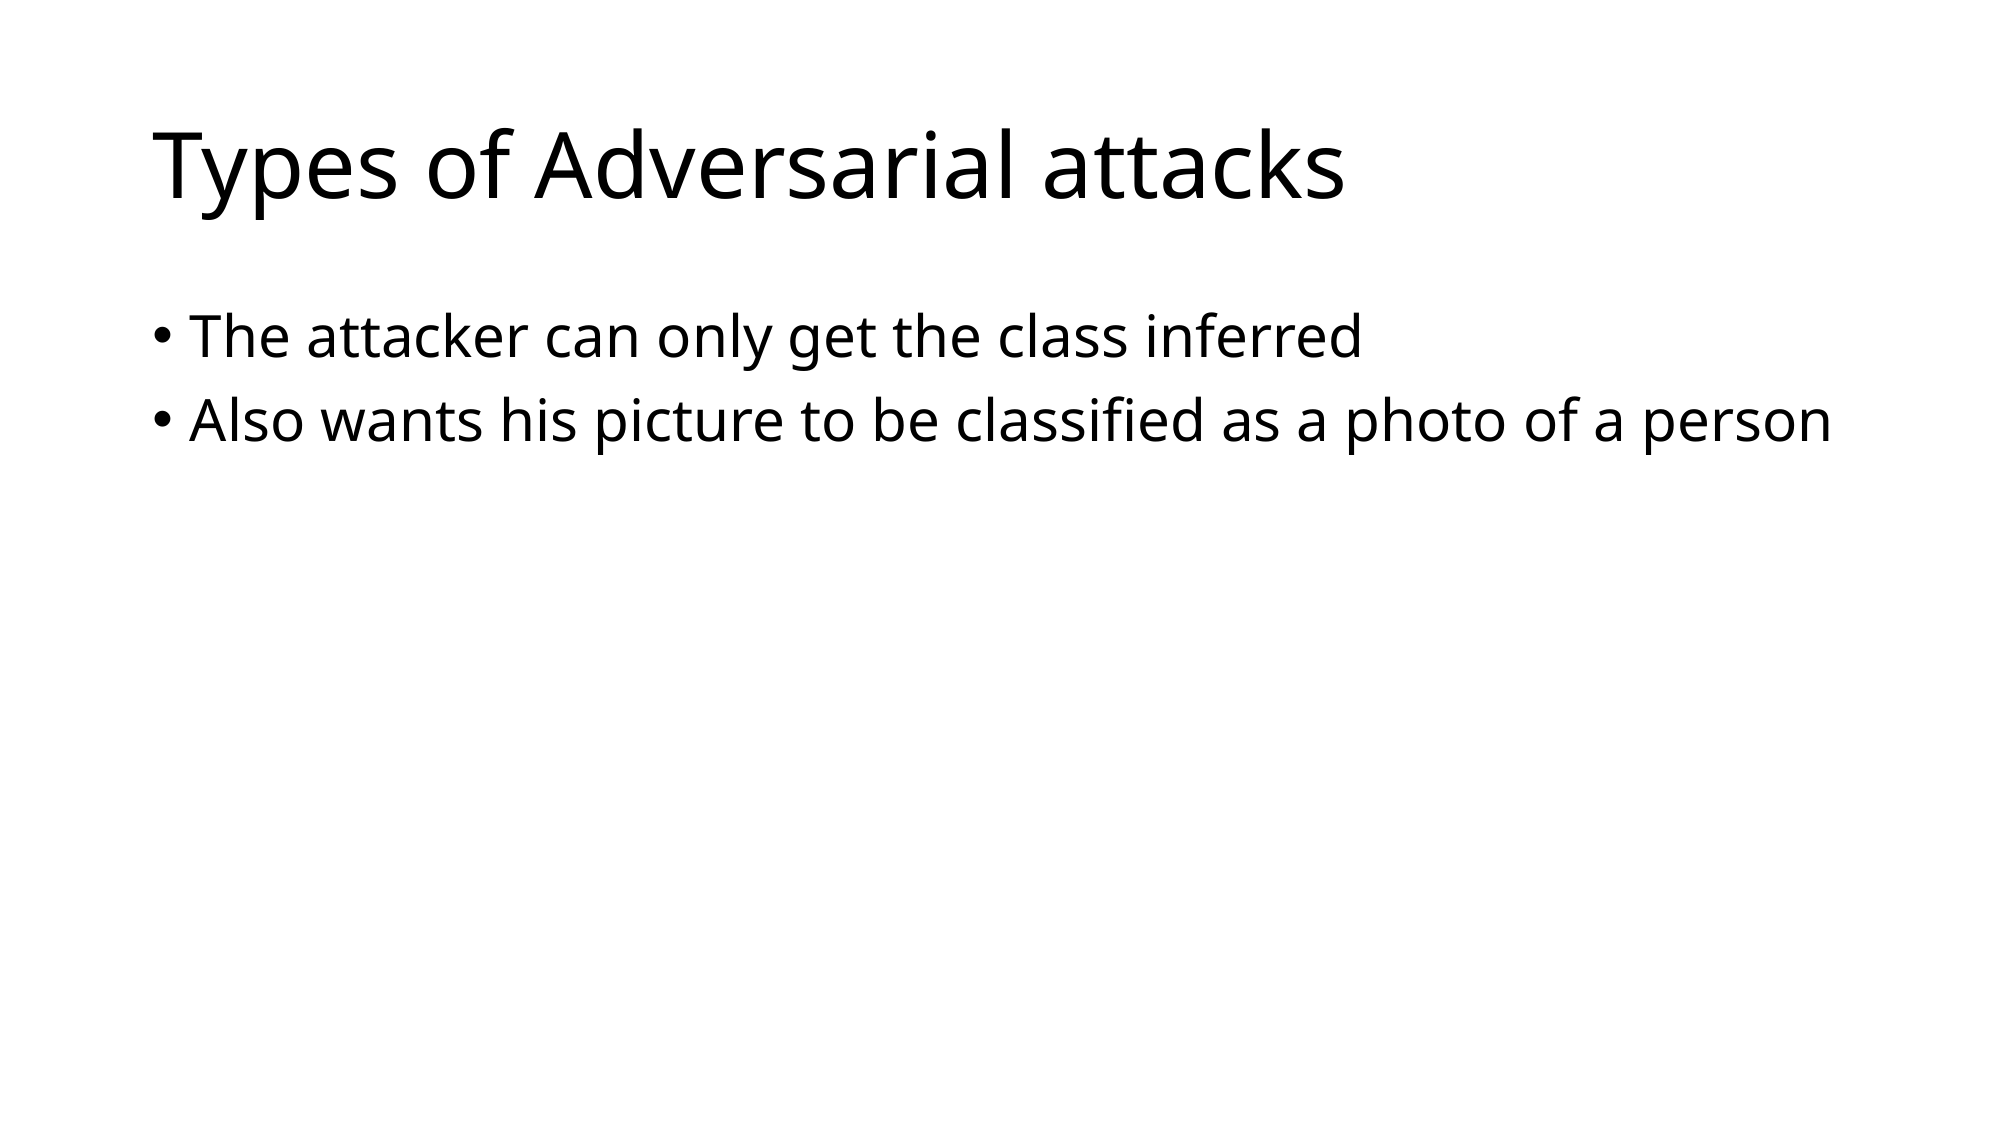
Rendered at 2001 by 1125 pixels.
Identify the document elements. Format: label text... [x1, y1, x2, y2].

list The attacker can only get the class inferred Also wants his picture to be classified as a photo of a person [137, 299, 1863, 1014]
title Types of Adversarial attacks [137, 59, 1863, 278]
